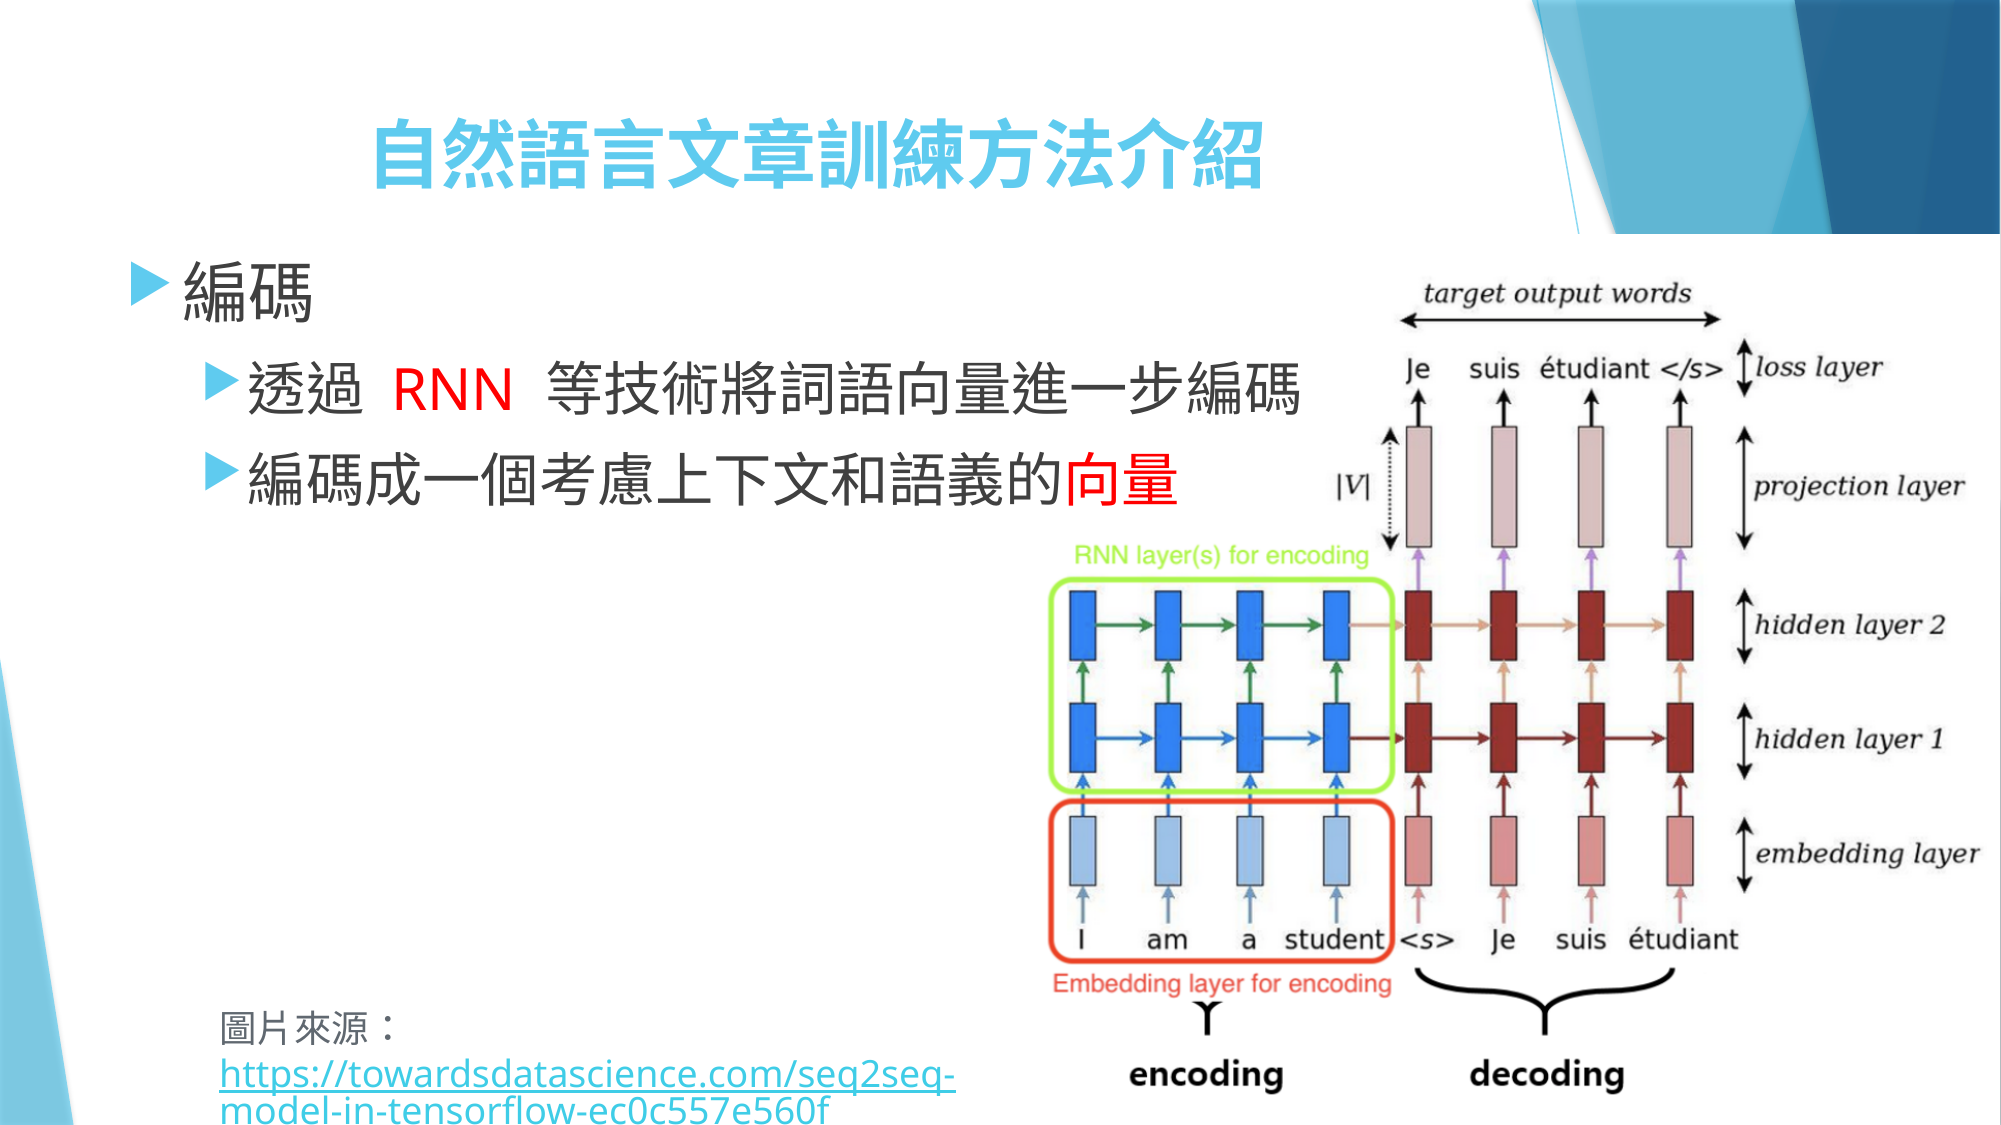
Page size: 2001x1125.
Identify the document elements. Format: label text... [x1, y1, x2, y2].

text_box 圖片來源：https://towardsdatascience.com/seq2seq-model-in-tensorflow-ec0c557e560f [204, 997, 998, 1108]
list 編碼 透過 RNN 等技術將詞語向量進一步編碼 編碼成一個考慮上下文和語義的向量 [111, 243, 998, 1082]
title 自然語言文章訓練方法介紹 [111, 99, 1522, 243]
picture [1003, 233, 2000, 1125]
